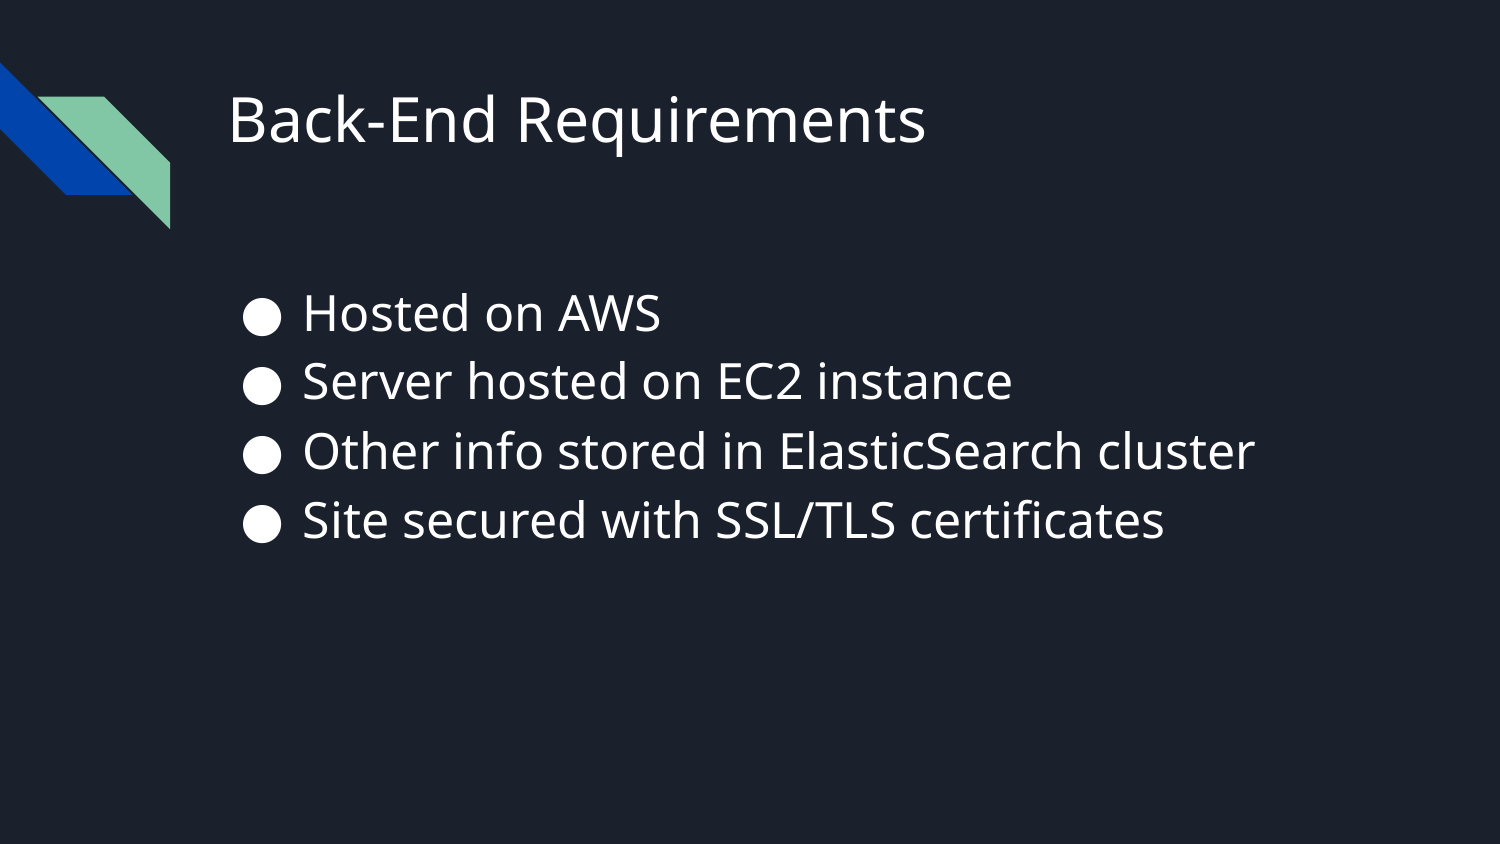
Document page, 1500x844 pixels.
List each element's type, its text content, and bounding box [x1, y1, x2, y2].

title Back-End Requirements [212, 64, 1368, 215]
list Hosted on AWS Server hosted on EC2 instance Other info stored in ElasticSearch cluster Site secured with SSL/TLS certificates [212, 257, 1368, 735]
